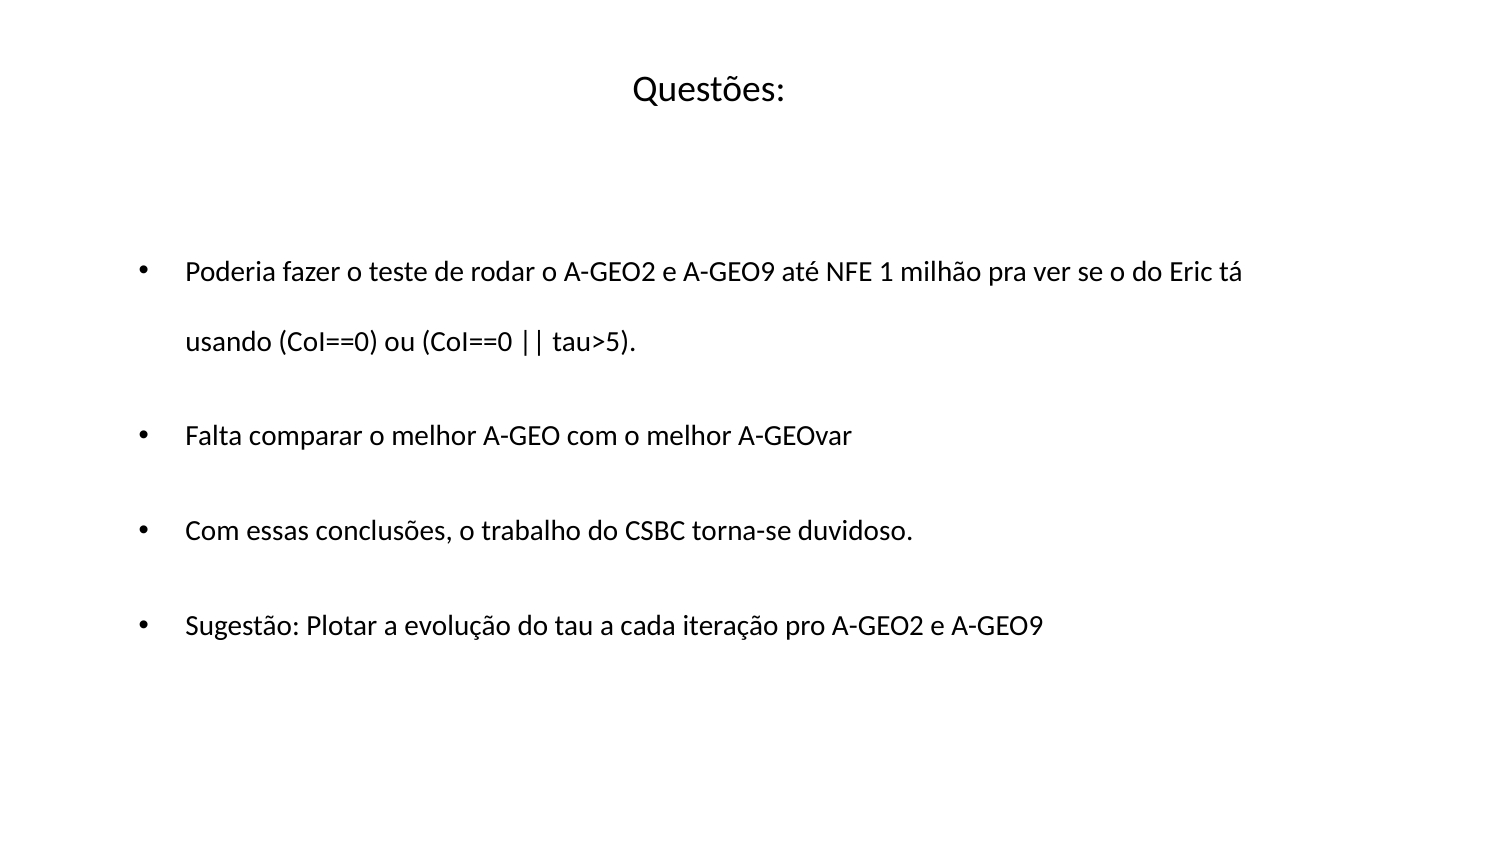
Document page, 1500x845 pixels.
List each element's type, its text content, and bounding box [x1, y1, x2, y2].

text_box Poderia fazer o teste de rodar o A-GEO2 e A-GEO9 até NFE 1 milhão pra ver se o do Eric tá usando (CoI==0) ou (CoI==0 || tau>5). Falta comparar o melhor A-GEO com o melhor A-GEOvar Com essas conclusões, o trabalho do CSBC torna-se duvidoso. Sugestão: Plotar a evolução do tau a cada iteração pro A-GEO2 e A-GEO9 [123, 209, 1274, 649]
text_box Questões: [617, 56, 801, 116]
